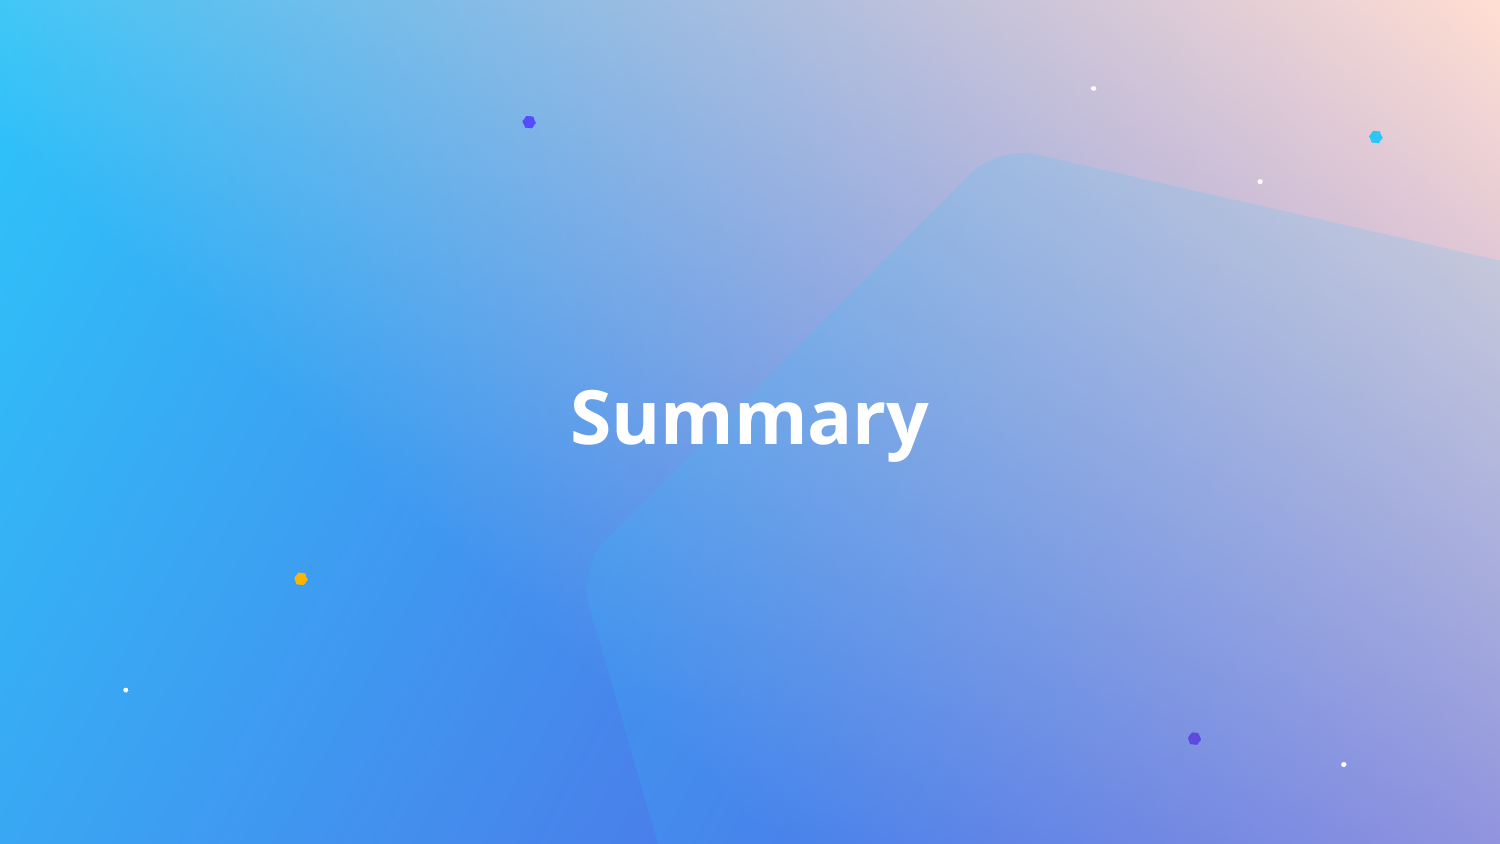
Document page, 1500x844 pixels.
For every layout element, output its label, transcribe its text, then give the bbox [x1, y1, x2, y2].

text_box Summary [355, 354, 1145, 472]
picture [0, 0, 1500, 844]
